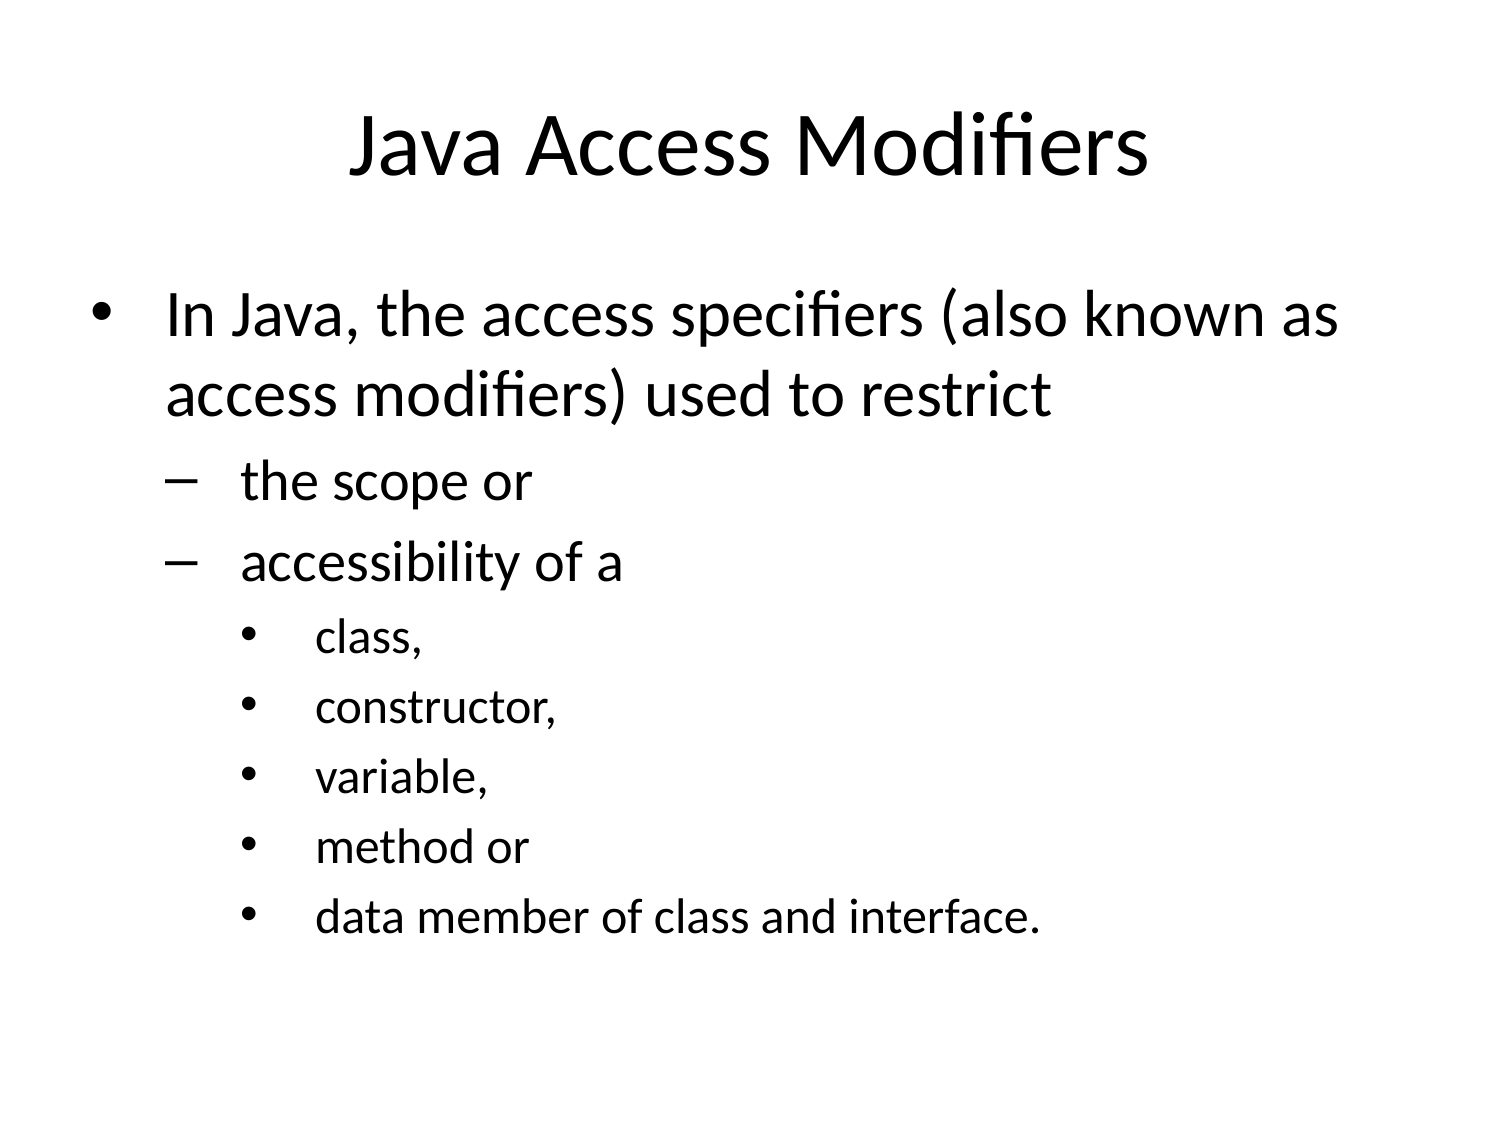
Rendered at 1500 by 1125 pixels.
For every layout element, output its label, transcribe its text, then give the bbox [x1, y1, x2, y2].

list In Java, the access specifiers (also known as access modifiers) used to restrict the scope or accessibility of a class, constructor, variable, method or data member of class and interface. [75, 262, 1425, 1005]
title Java Access Modifiers [75, 45, 1425, 233]
